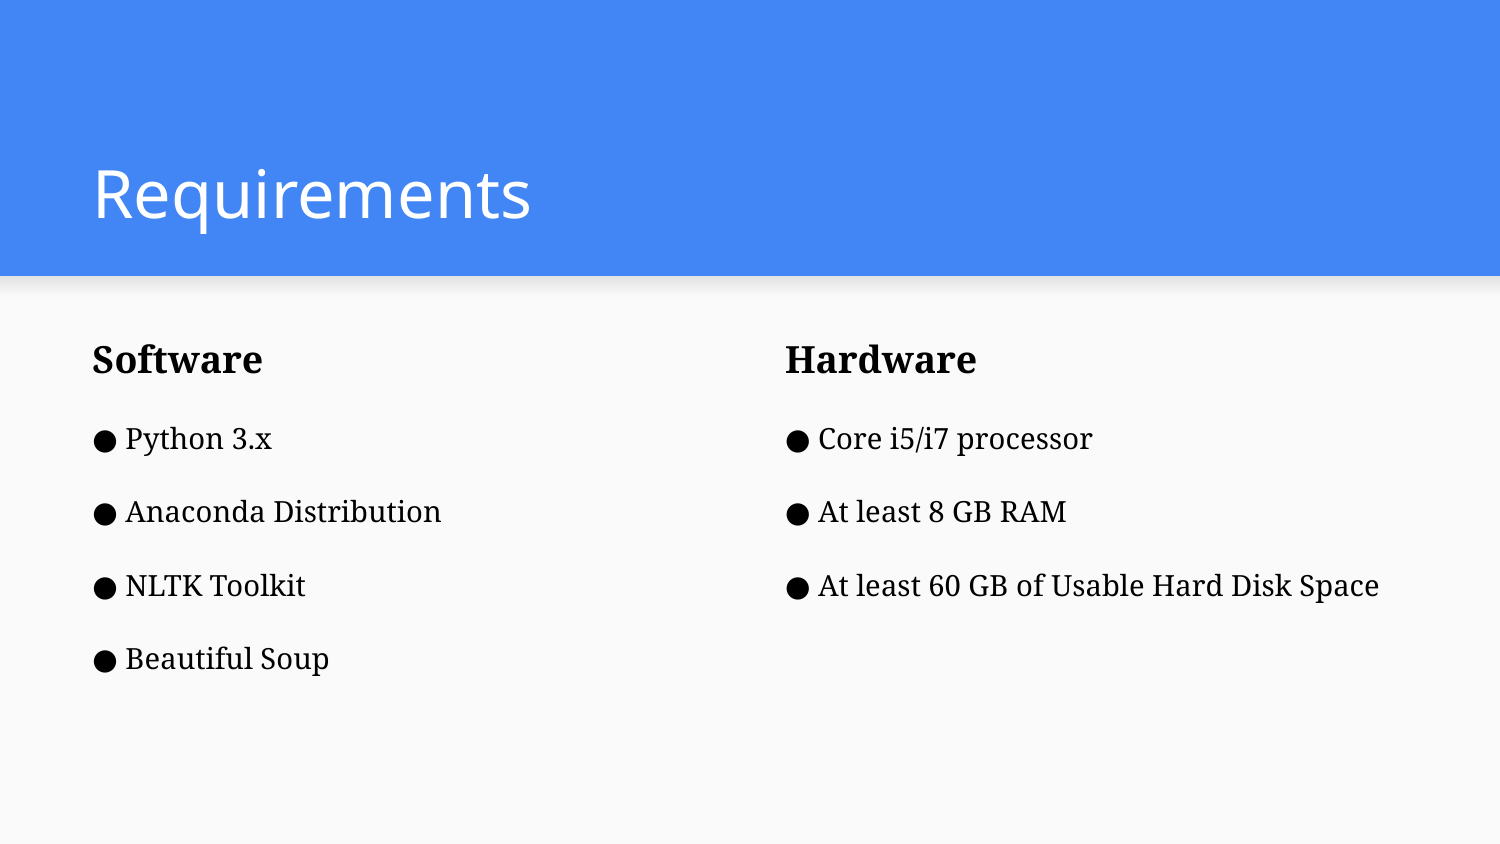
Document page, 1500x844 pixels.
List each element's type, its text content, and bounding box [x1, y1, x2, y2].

list Hardware ● Core i5/i7 processor ● At least 8 GB RAM ● At least 60 GB of Usable Hard Disk Space [770, 314, 1427, 760]
title Requirements [77, 121, 1427, 248]
list Software ● Python 3.x ● Anaconda Distribution ● NLTK Toolkit ● Beautiful Soup [77, 314, 734, 760]
